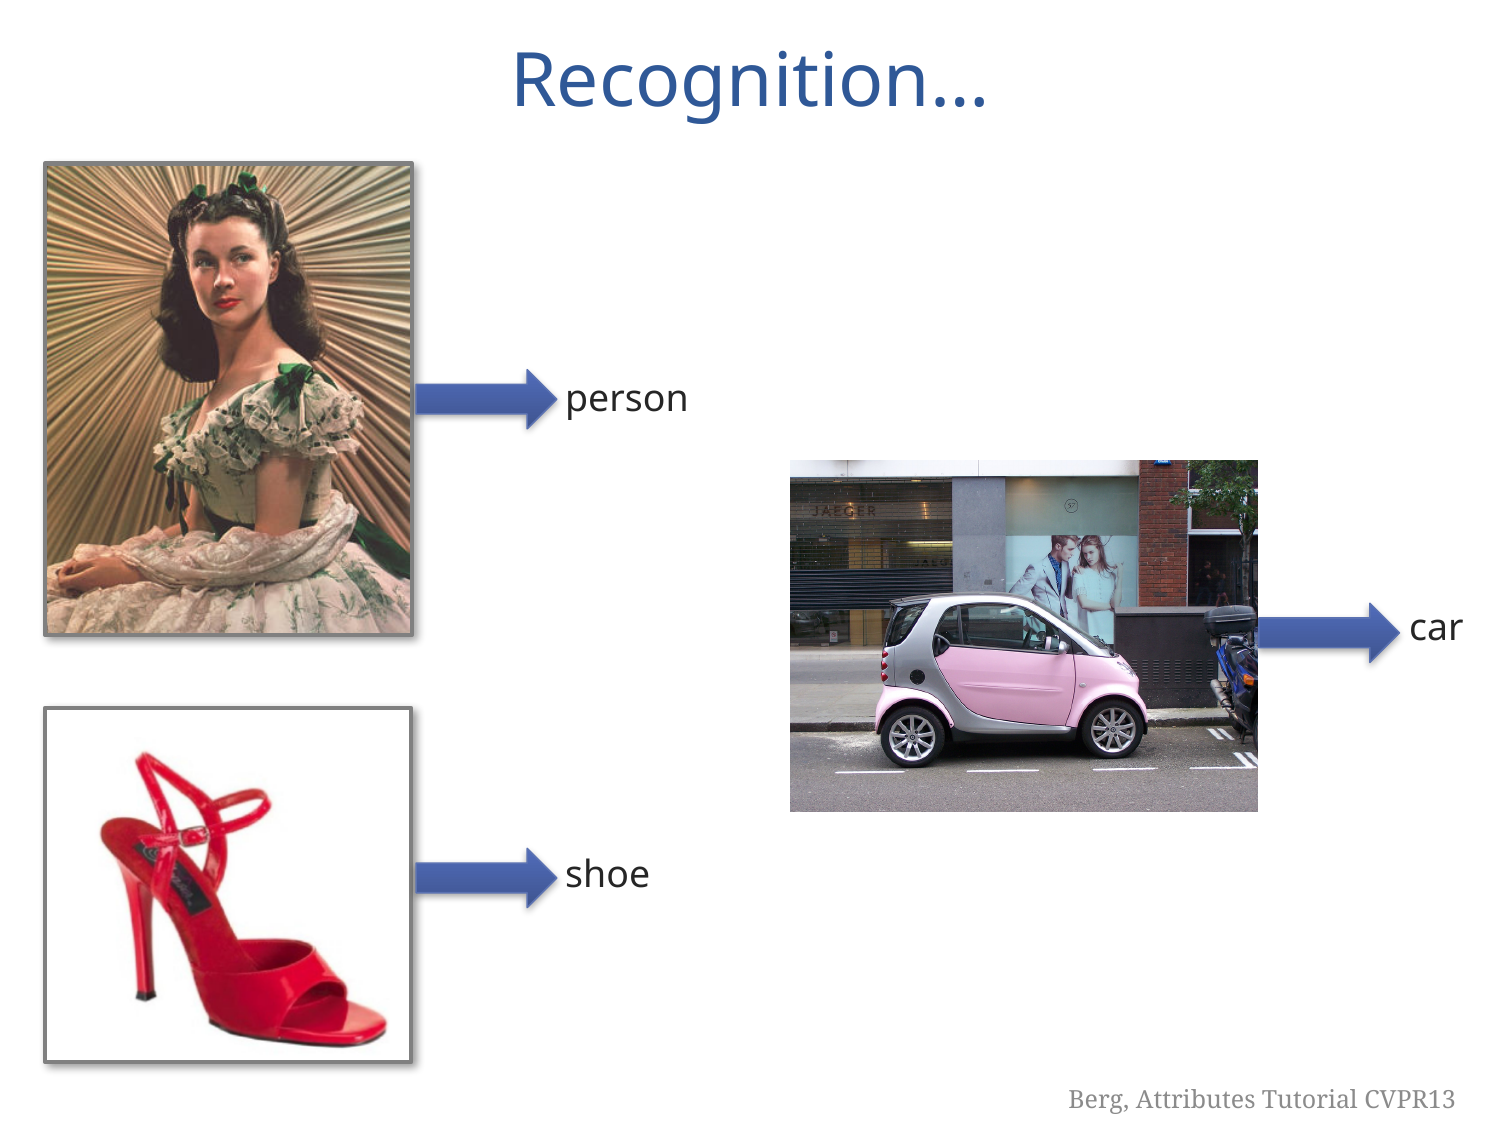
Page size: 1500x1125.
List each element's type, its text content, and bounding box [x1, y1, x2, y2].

picture [46, 165, 410, 634]
text_box [415, 847, 558, 909]
text_box Berg, Attributes Tutorial CVPR13 [1025, 1068, 1500, 1125]
text_box car [1395, 596, 1500, 655]
picture [46, 709, 410, 1061]
text_box [415, 368, 558, 430]
picture [790, 460, 1258, 812]
text_box [1262, 602, 1401, 664]
text_box shoe [551, 843, 711, 903]
text_box person [551, 367, 790, 426]
title More Nuance than Traditional Recognition… [0, 13, 1500, 129]
